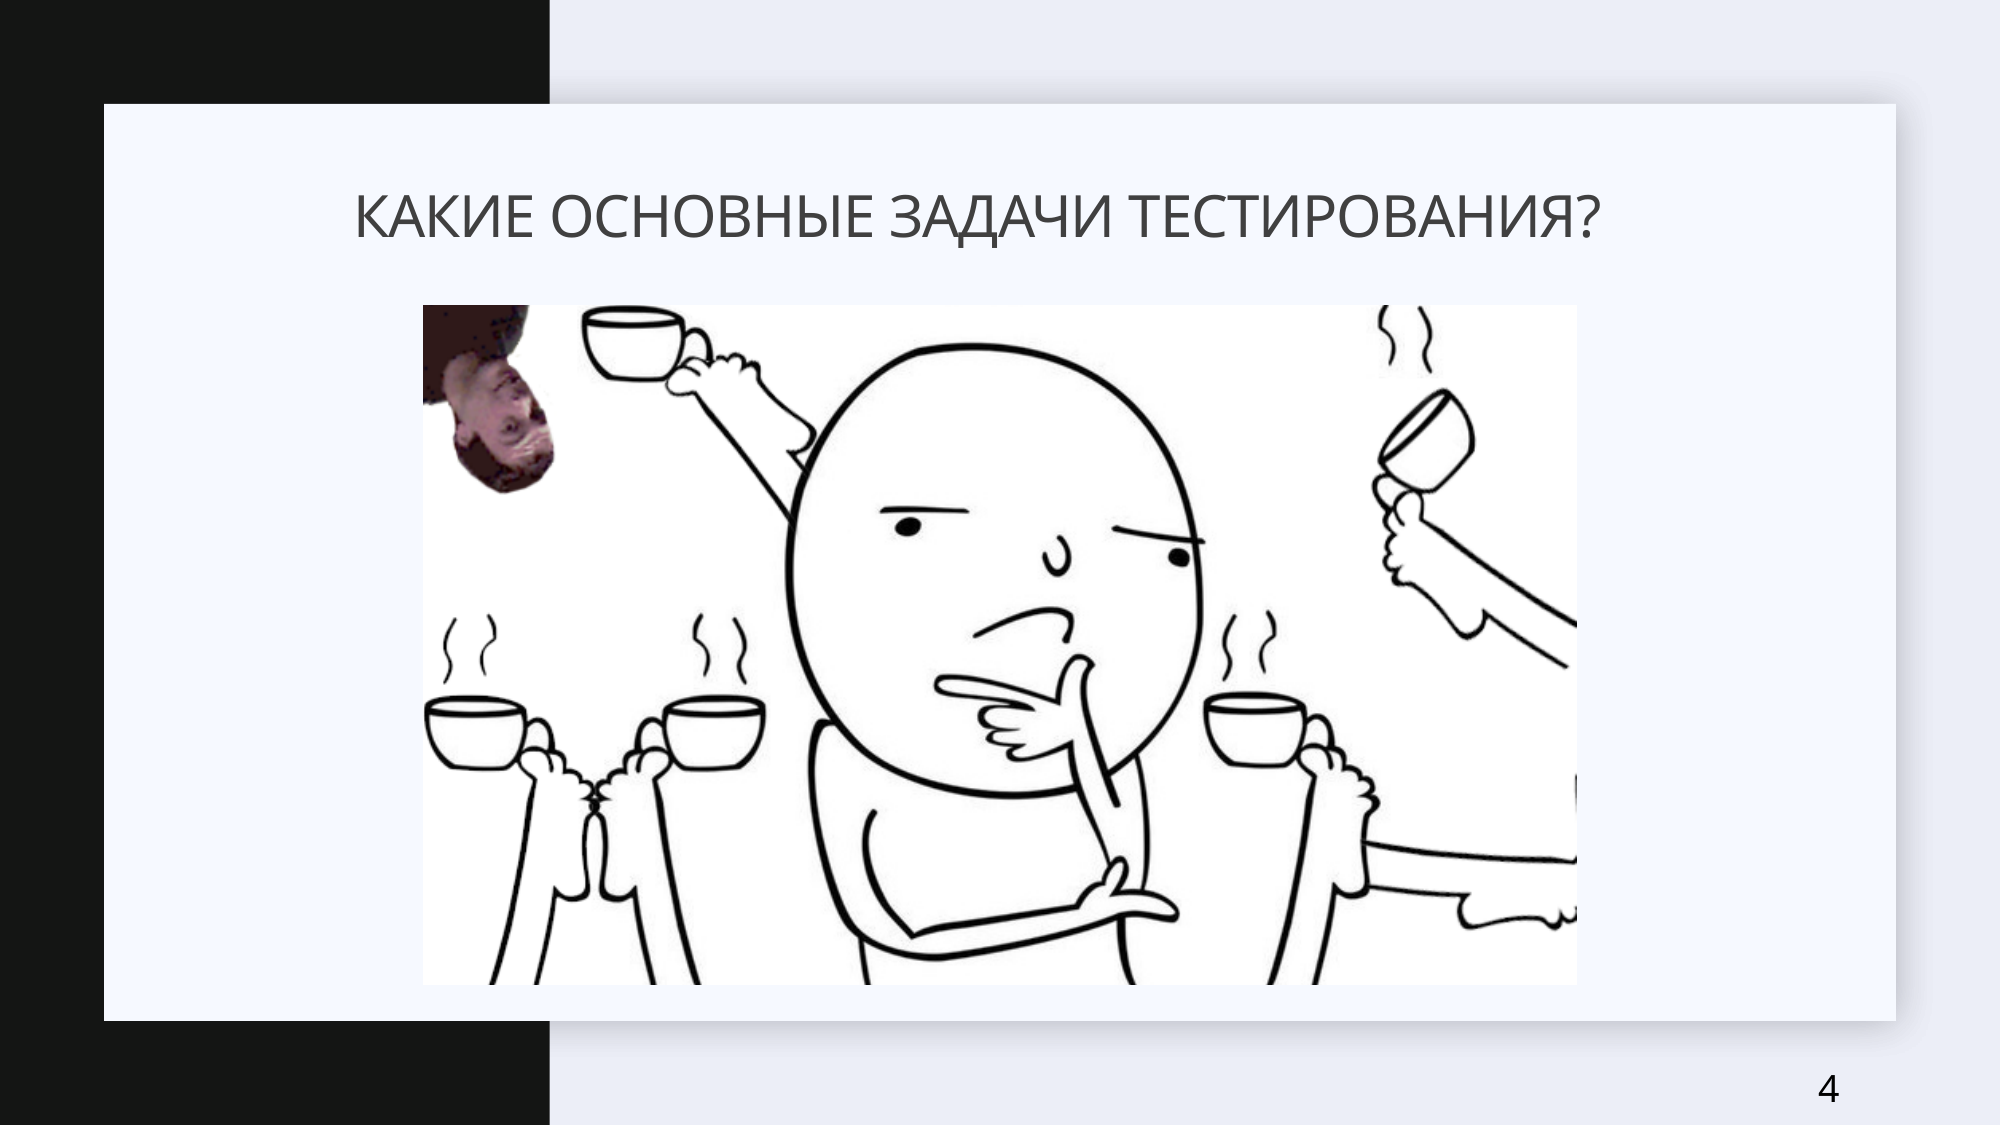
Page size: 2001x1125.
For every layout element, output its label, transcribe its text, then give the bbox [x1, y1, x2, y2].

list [422, 304, 1578, 986]
title Какие основные задачи тестирования? [338, 113, 1662, 325]
text_box 4 [1803, 1057, 1932, 1118]
